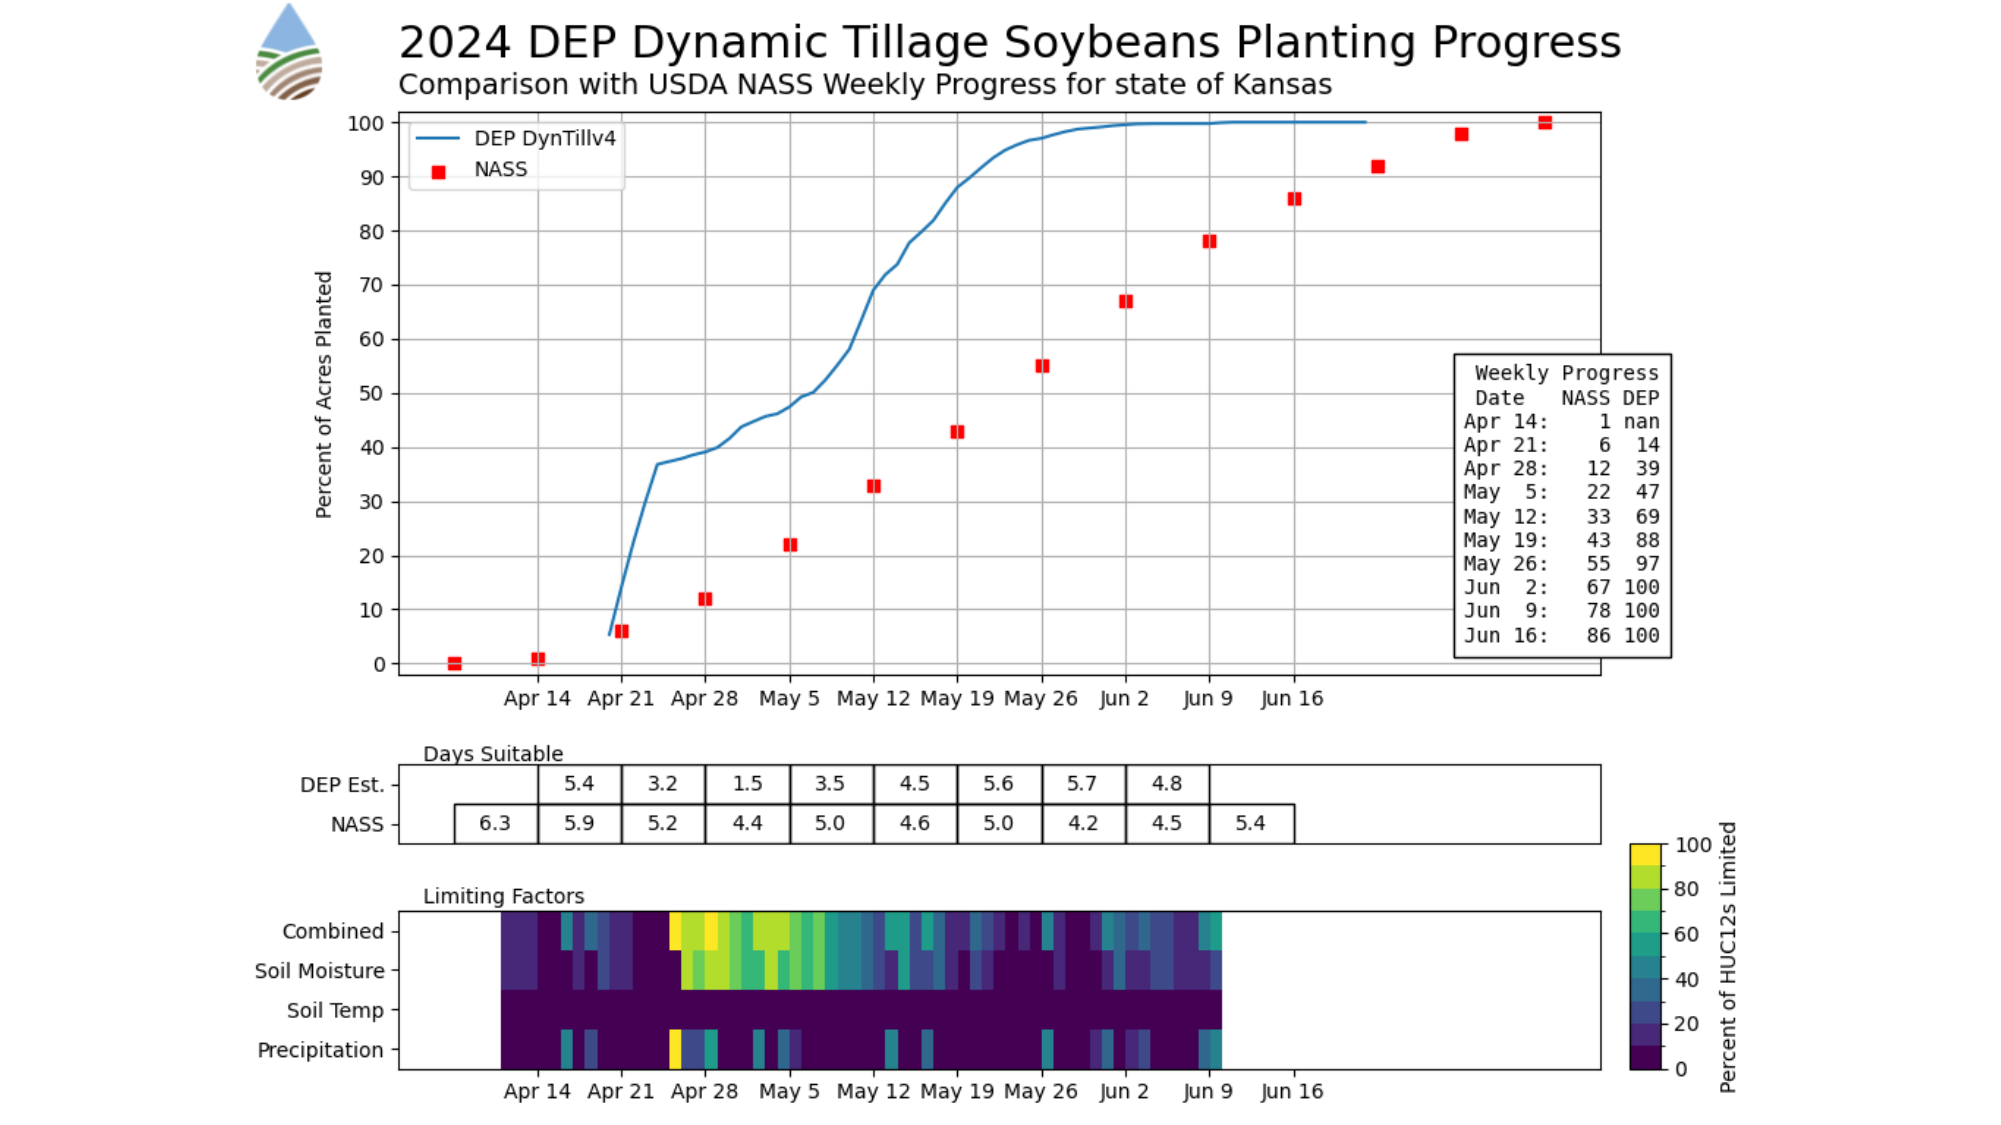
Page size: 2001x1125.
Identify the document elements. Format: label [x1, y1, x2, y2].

picture [249, 0, 1751, 1125]
